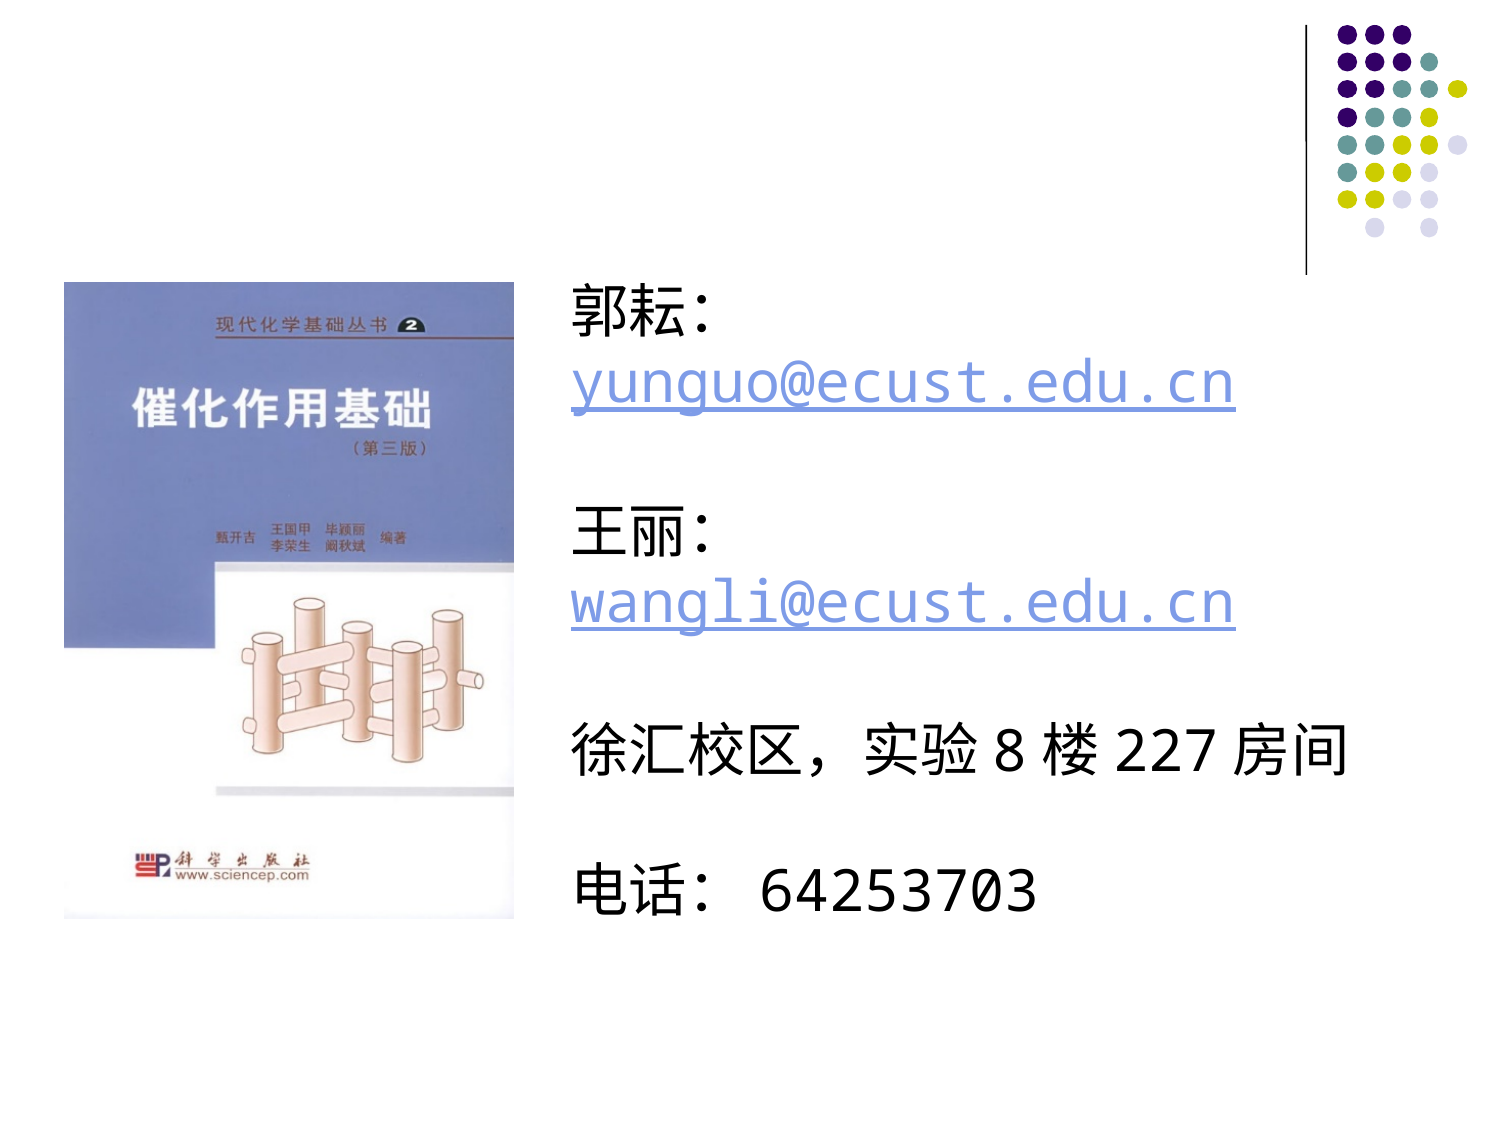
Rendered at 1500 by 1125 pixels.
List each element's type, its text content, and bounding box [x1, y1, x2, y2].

text_box 郭耘： yunguo@ecust.edu.cn 王丽： wangli@ecust.edu.cn 徐汇校区，实验8楼227房间 电话：64253703 [556, 267, 1365, 931]
picture [64, 282, 514, 919]
